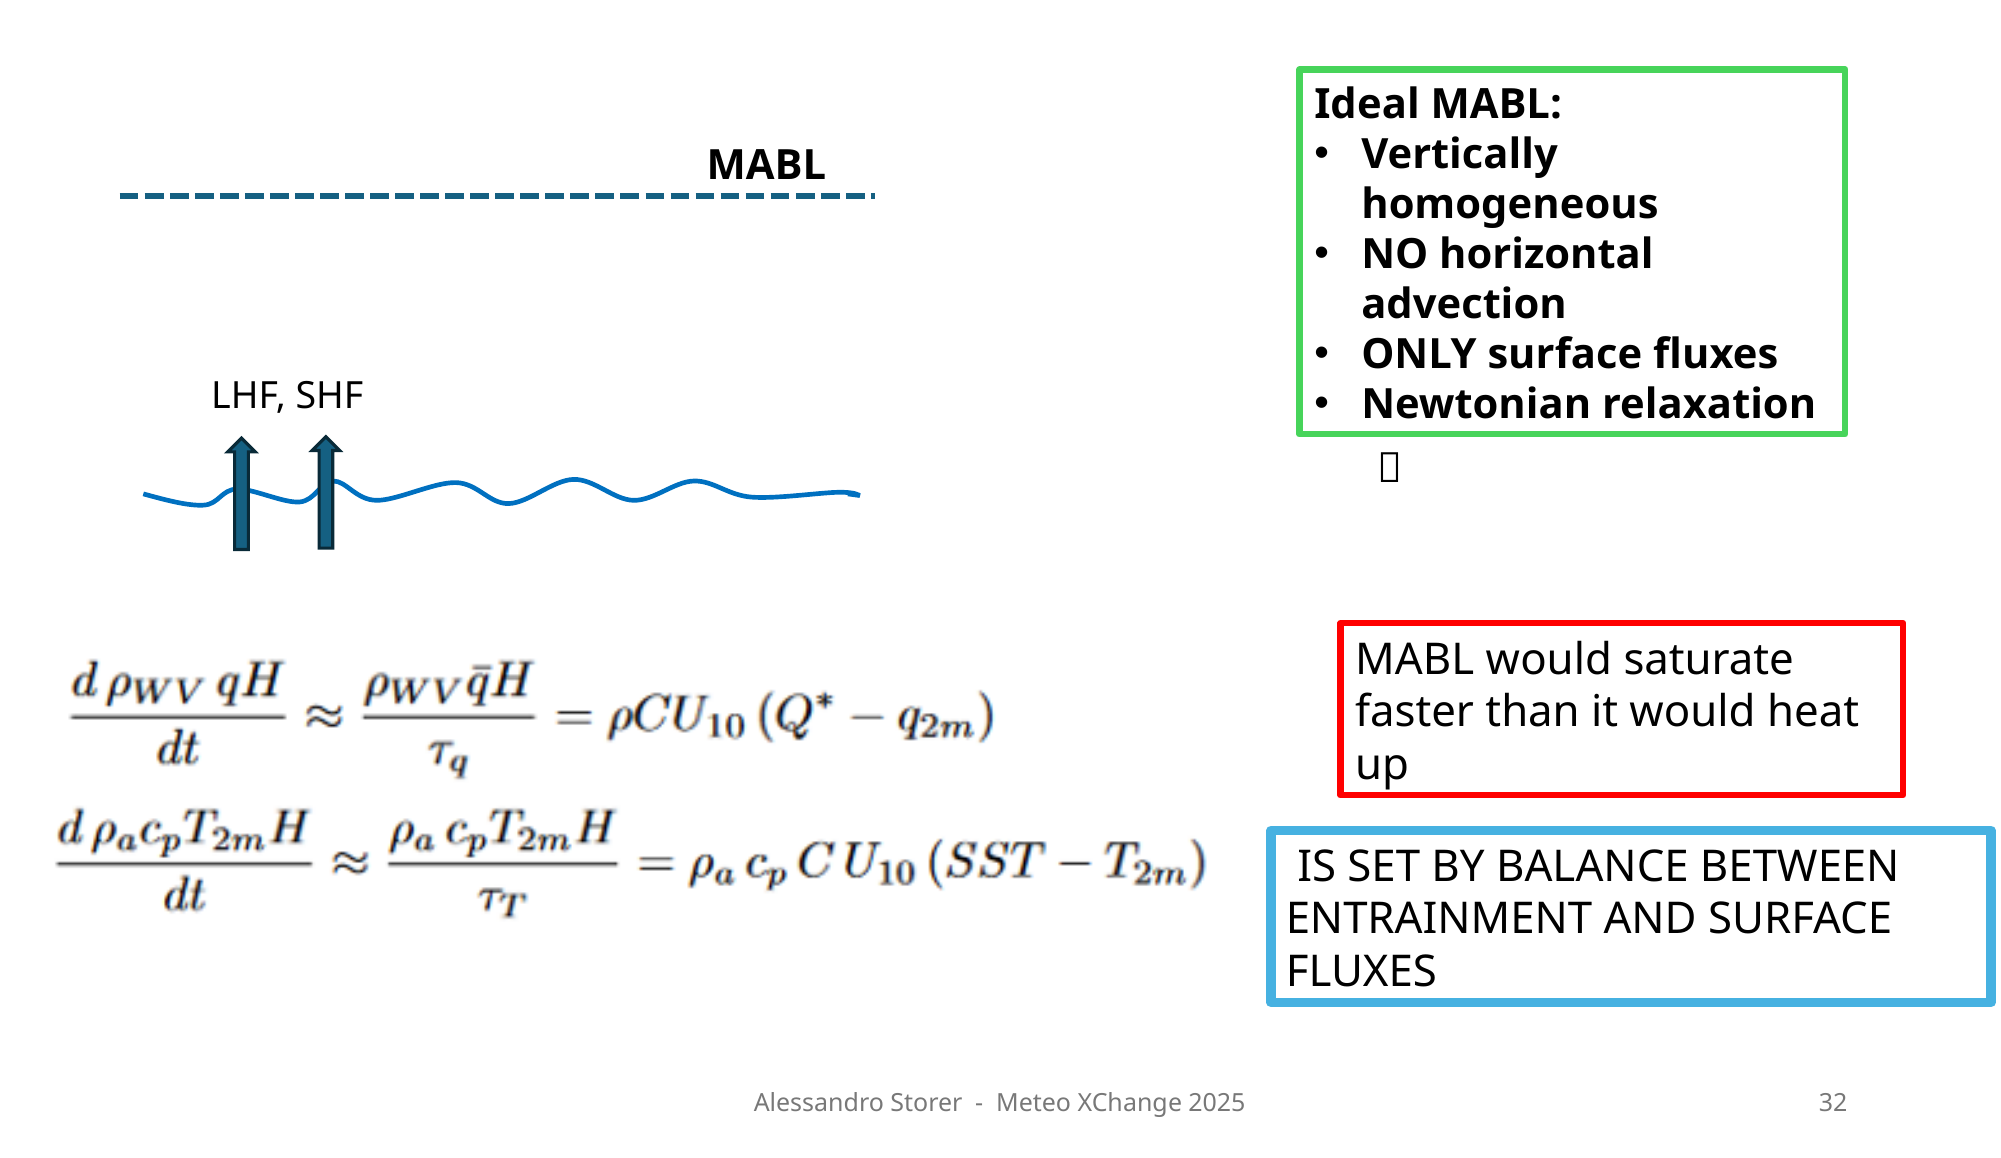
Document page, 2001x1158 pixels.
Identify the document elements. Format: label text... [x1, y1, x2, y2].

text_box MABL would saturate faster than it would heat up [1340, 623, 1904, 796]
text_box Ideal MABL: Vertically homogeneous NO horizontal advection ONLY surface fluxes Newtonian relaxation [1299, 69, 1846, 435]
picture [30, 647, 1218, 933]
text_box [119, 130, 876, 550]
footer Alessandro Storer - Meteo XChange 2025 [662, 1072, 1338, 1135]
slide_number 32 [1412, 1072, 1863, 1135]
